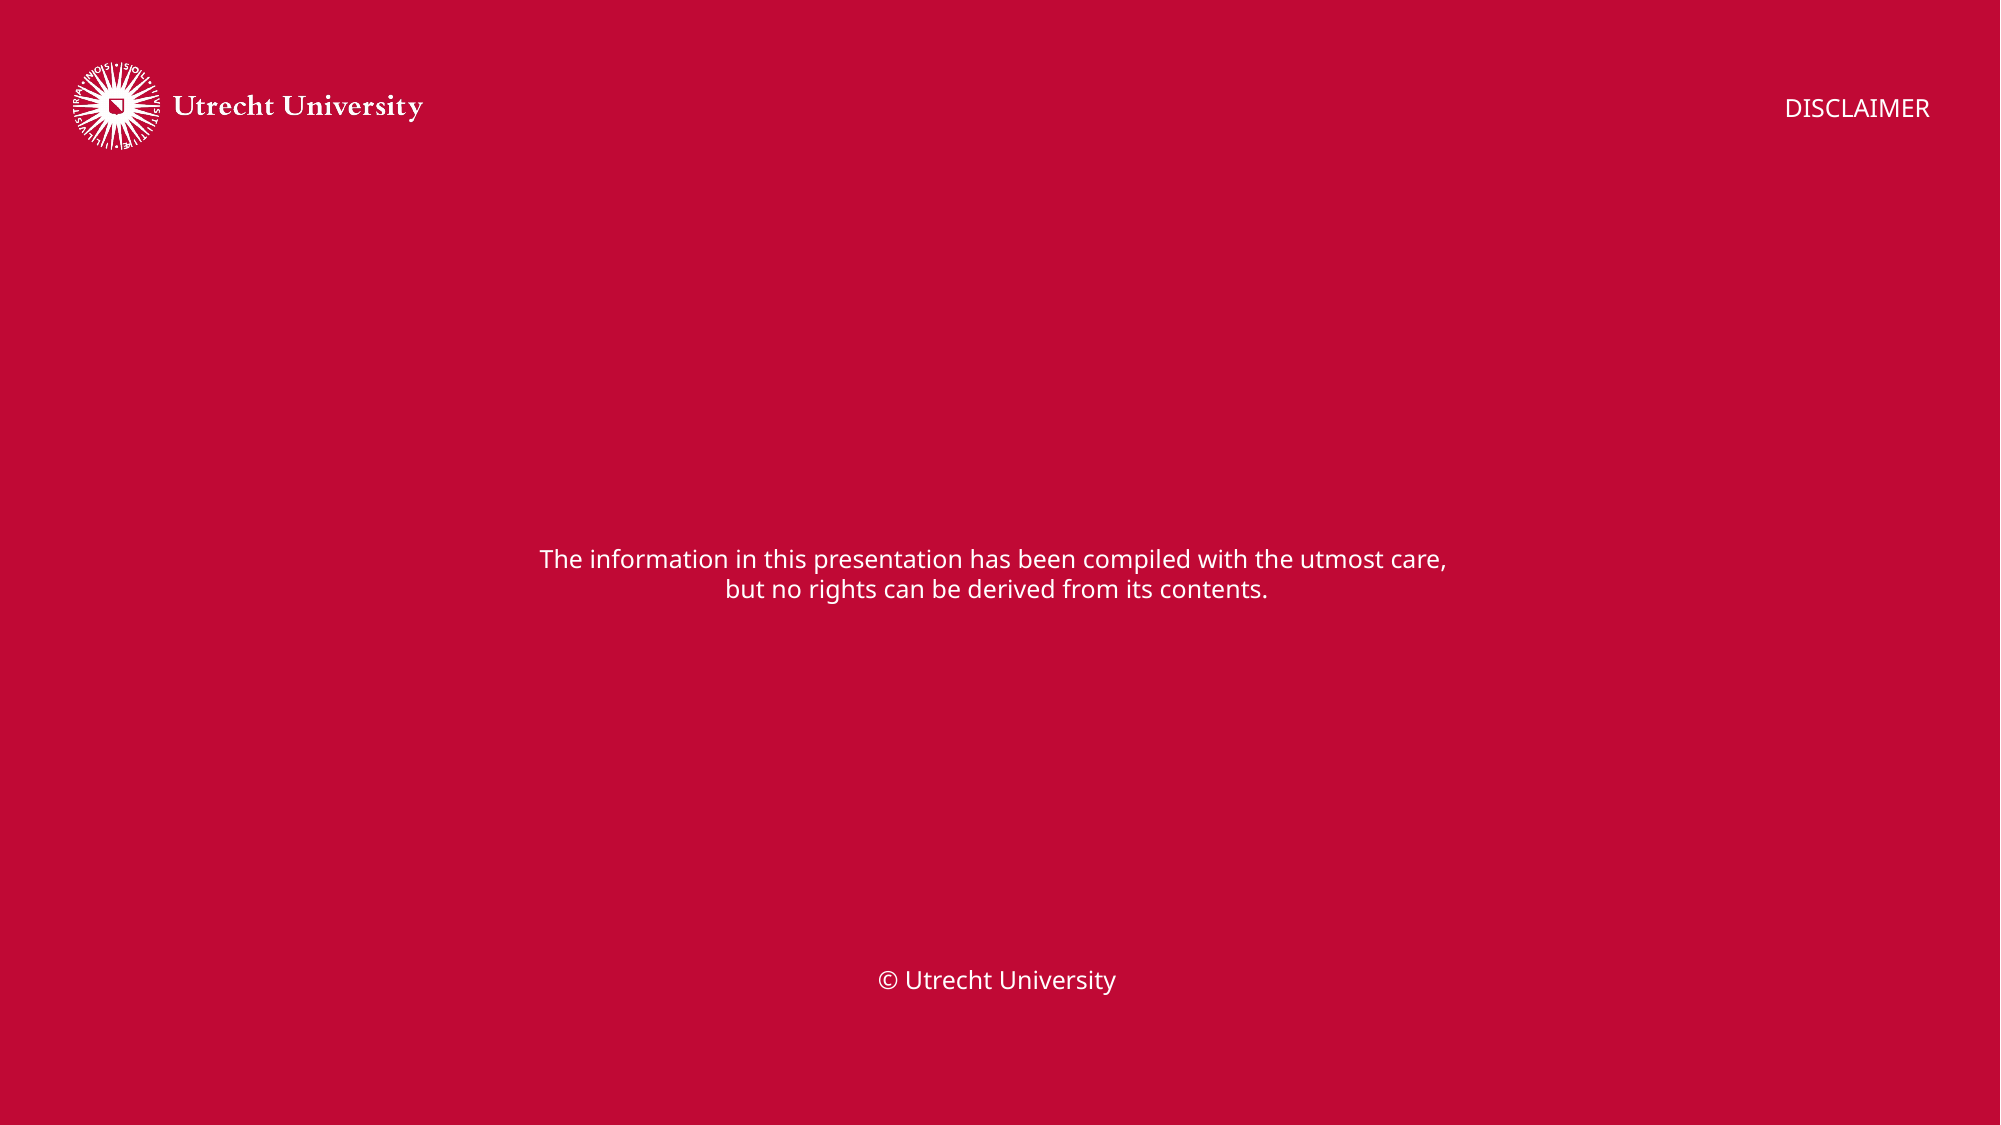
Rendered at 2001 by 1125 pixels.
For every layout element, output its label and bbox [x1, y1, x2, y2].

picture [0, 0, 526, 208]
